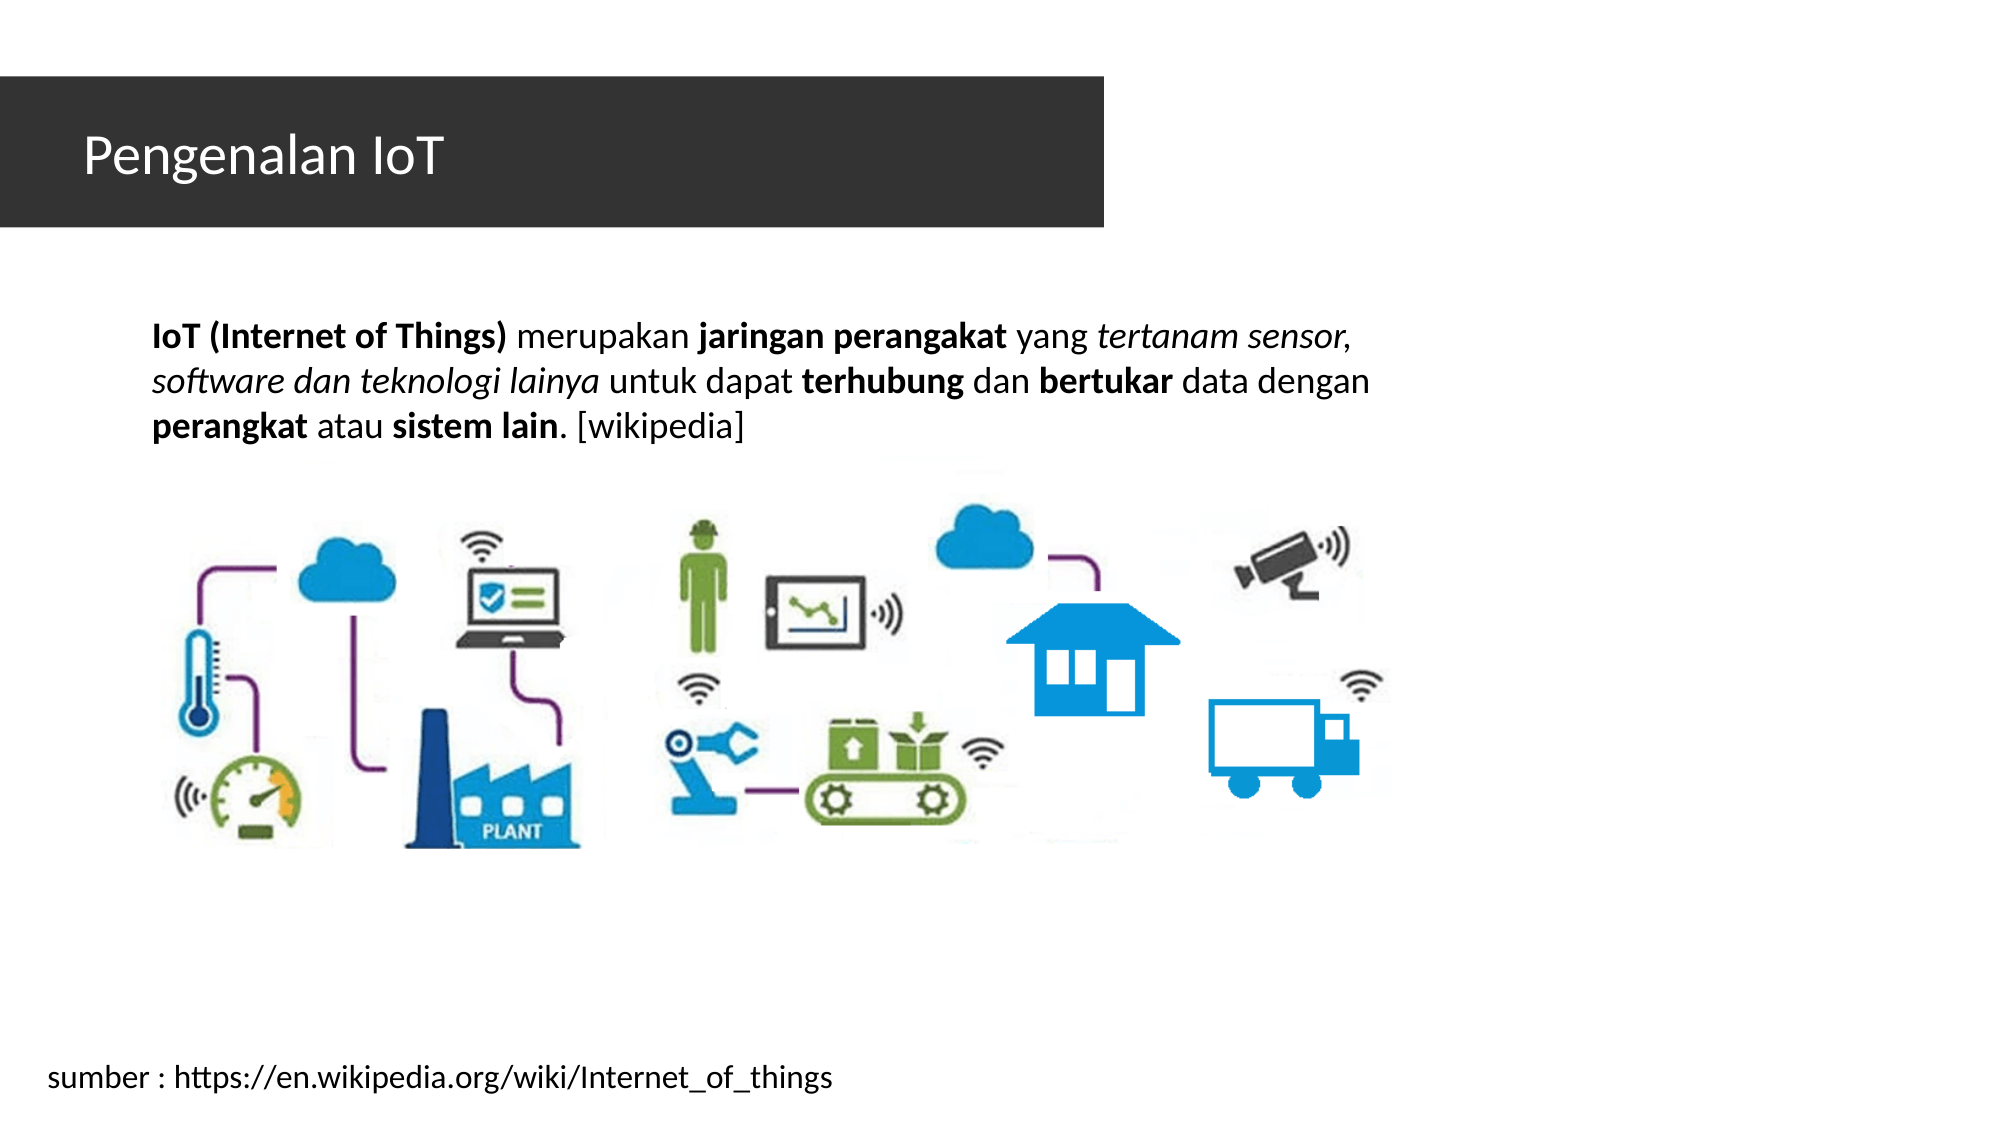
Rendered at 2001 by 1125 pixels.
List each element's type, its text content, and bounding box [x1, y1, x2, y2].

text_box [0, 75, 1105, 228]
text_box Pengenalan IoT [68, 109, 461, 194]
text_box IoT (Internet of Things) merupakan jaringan perangakat yang tertanam sensor, software dan teknologi lainya untuk dapat terhubung dan bertukar data dengan perangkat atau sistem lain. [wikipedia] [137, 303, 1475, 454]
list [137, 454, 1427, 849]
text_box sumber : https://en.wikipedia.org/wiki/Internet_of_things [32, 1047, 1104, 1103]
